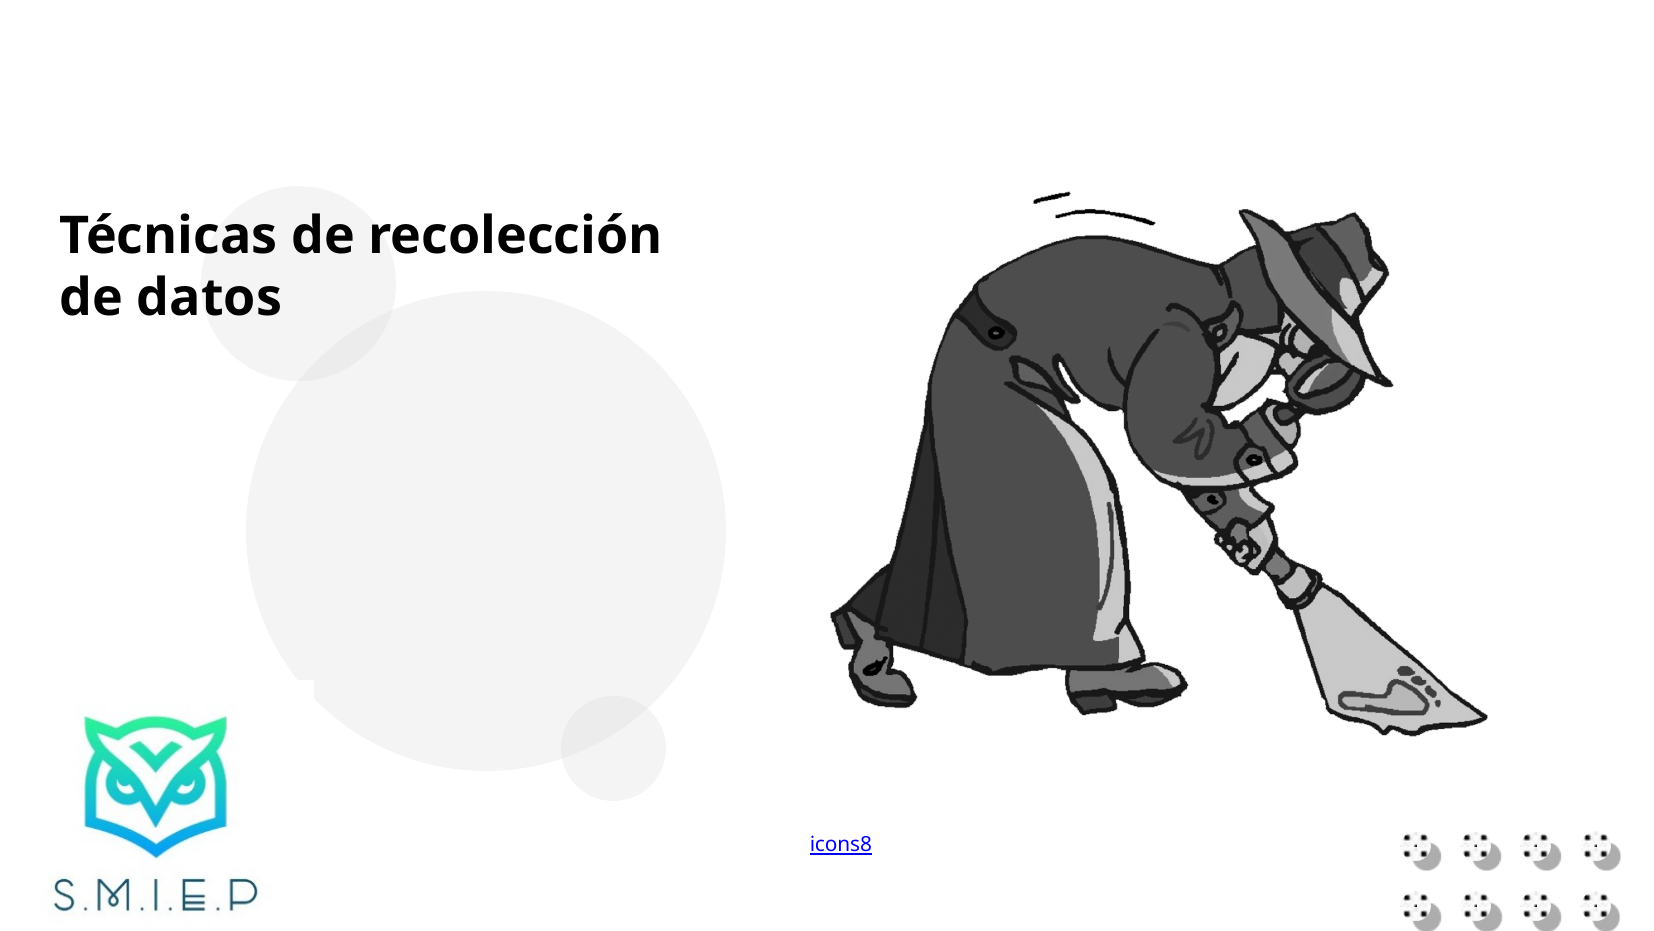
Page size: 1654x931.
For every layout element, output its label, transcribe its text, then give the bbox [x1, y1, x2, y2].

text_box Técnicas de recolección de datos [45, 193, 715, 259]
picture [1400, 832, 1431, 862]
picture [1580, 891, 1611, 922]
picture [797, 180, 1535, 750]
picture [1520, 832, 1551, 862]
picture [713, 129, 1620, 810]
picture [1460, 832, 1491, 862]
picture [1460, 891, 1491, 922]
picture [1580, 831, 1611, 862]
picture [1400, 891, 1431, 922]
picture [0, 680, 314, 931]
picture [1520, 891, 1551, 922]
text_box [786, 132, 1578, 832]
